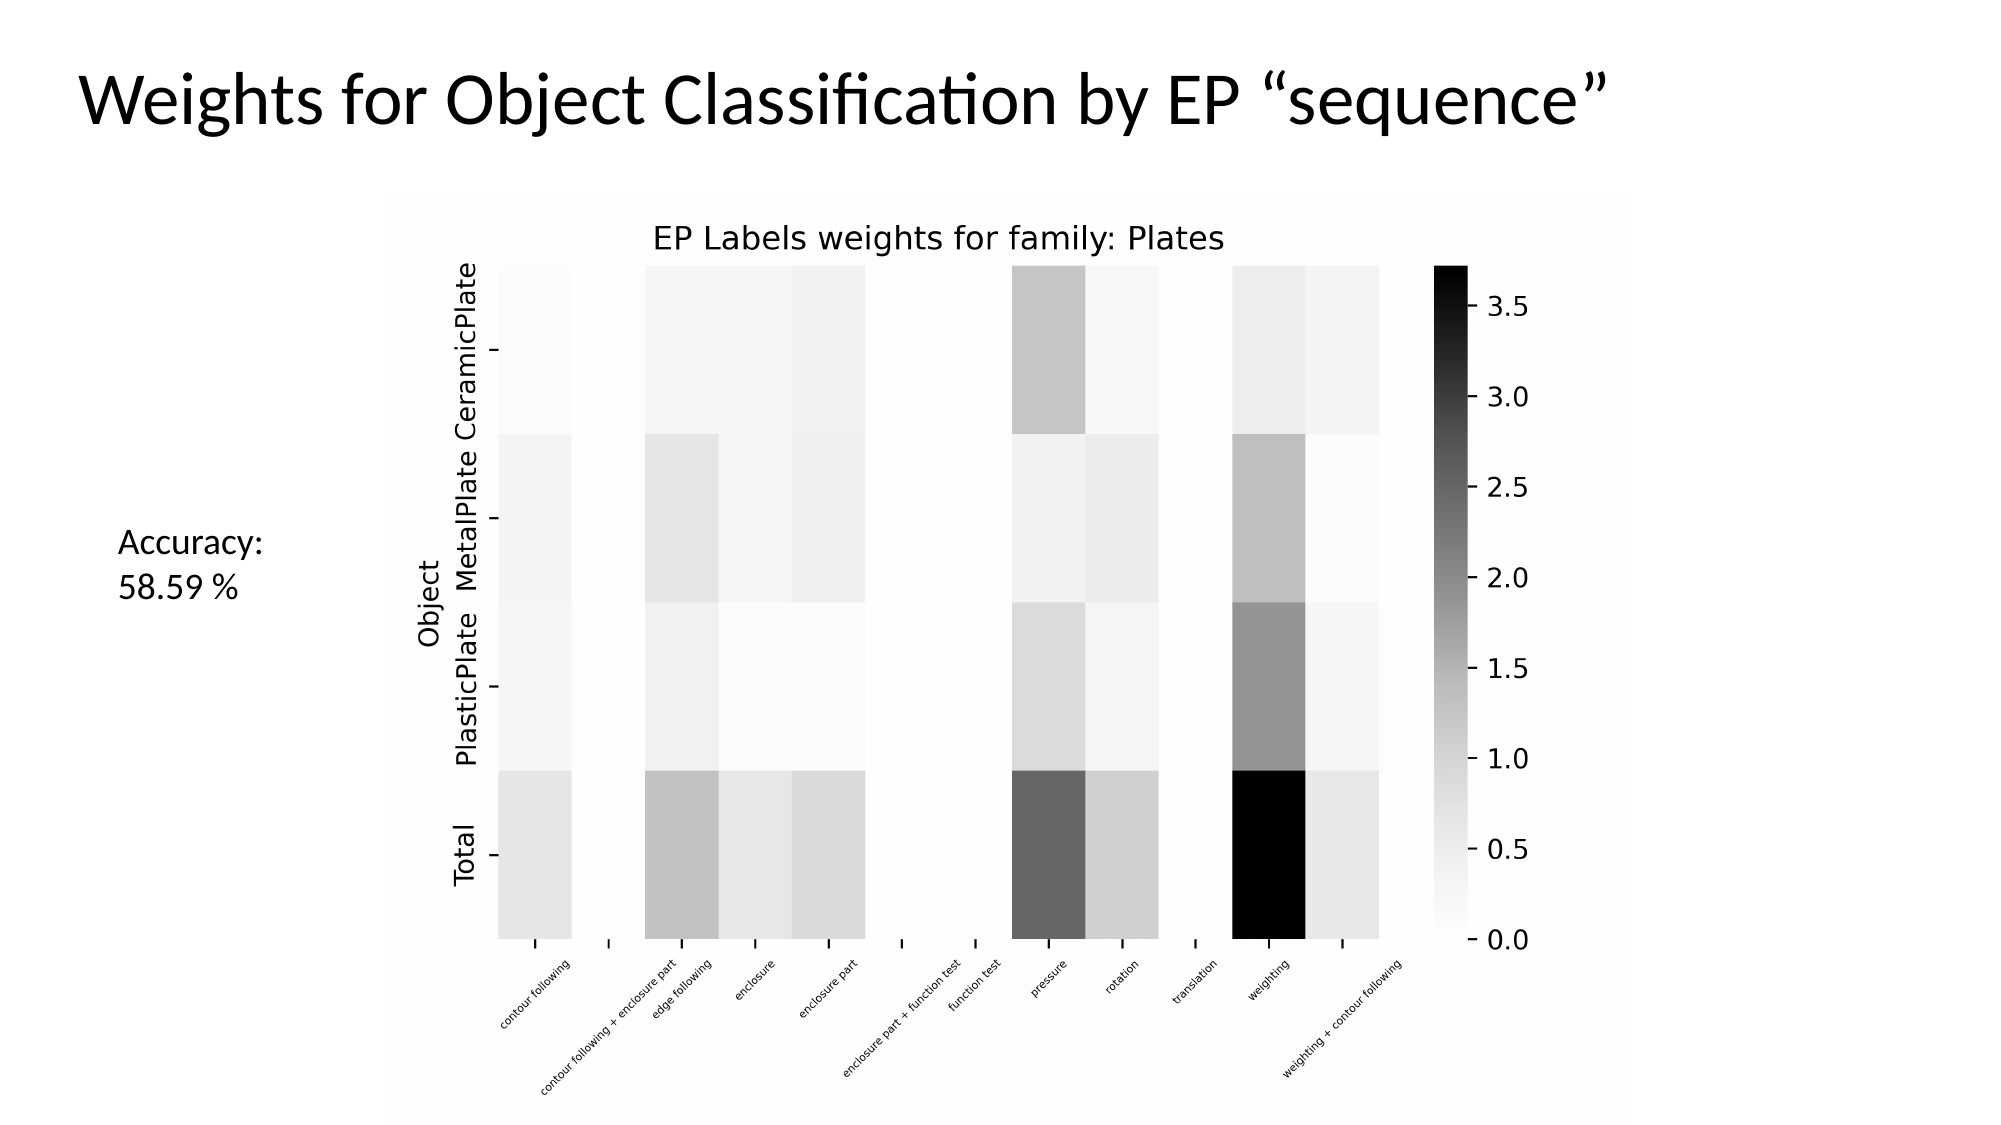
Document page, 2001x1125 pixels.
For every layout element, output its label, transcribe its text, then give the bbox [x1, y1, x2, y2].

picture [385, 193, 1628, 1125]
text_box Accuracy: 58.59 % [103, 509, 353, 615]
text_box Weights for Object Classification by EP “sequence” [62, 42, 1628, 147]
